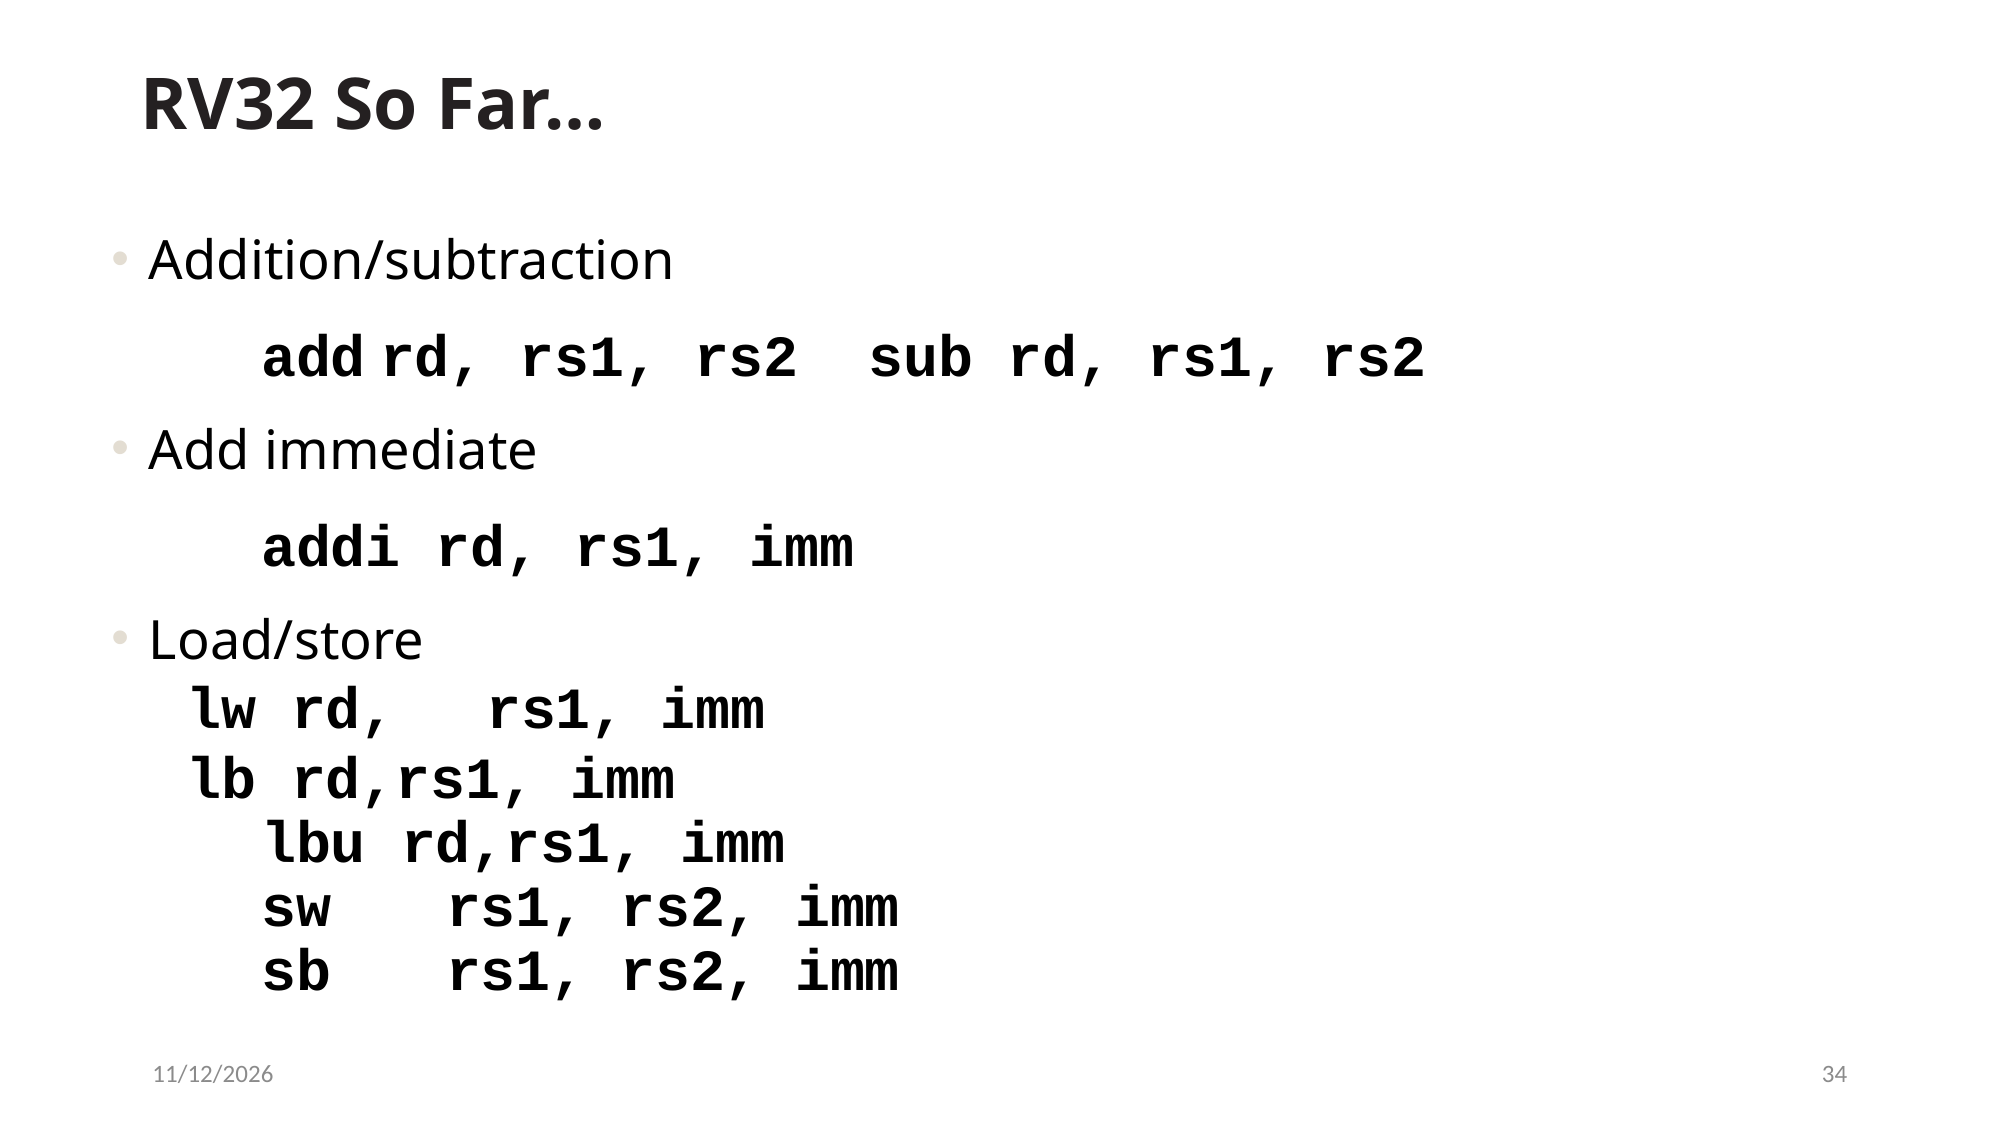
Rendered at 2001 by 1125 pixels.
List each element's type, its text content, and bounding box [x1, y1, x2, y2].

slide_number 34 [1412, 1042, 1863, 1103]
text_box Addition/subtraction add rd, rs1, rs2 sub rd, rs1, rs2 Add immediate addi rd, rs1, imm Load/store lw rd, rs1, imm lb rd,rs1, imm lbu rd,rs1, imm sw rs1, rs2, imm sb rs1, rs2, imm [111, 215, 1859, 1003]
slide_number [137, 1042, 588, 1103]
title RV32 So Far… [125, 51, 632, 162]
